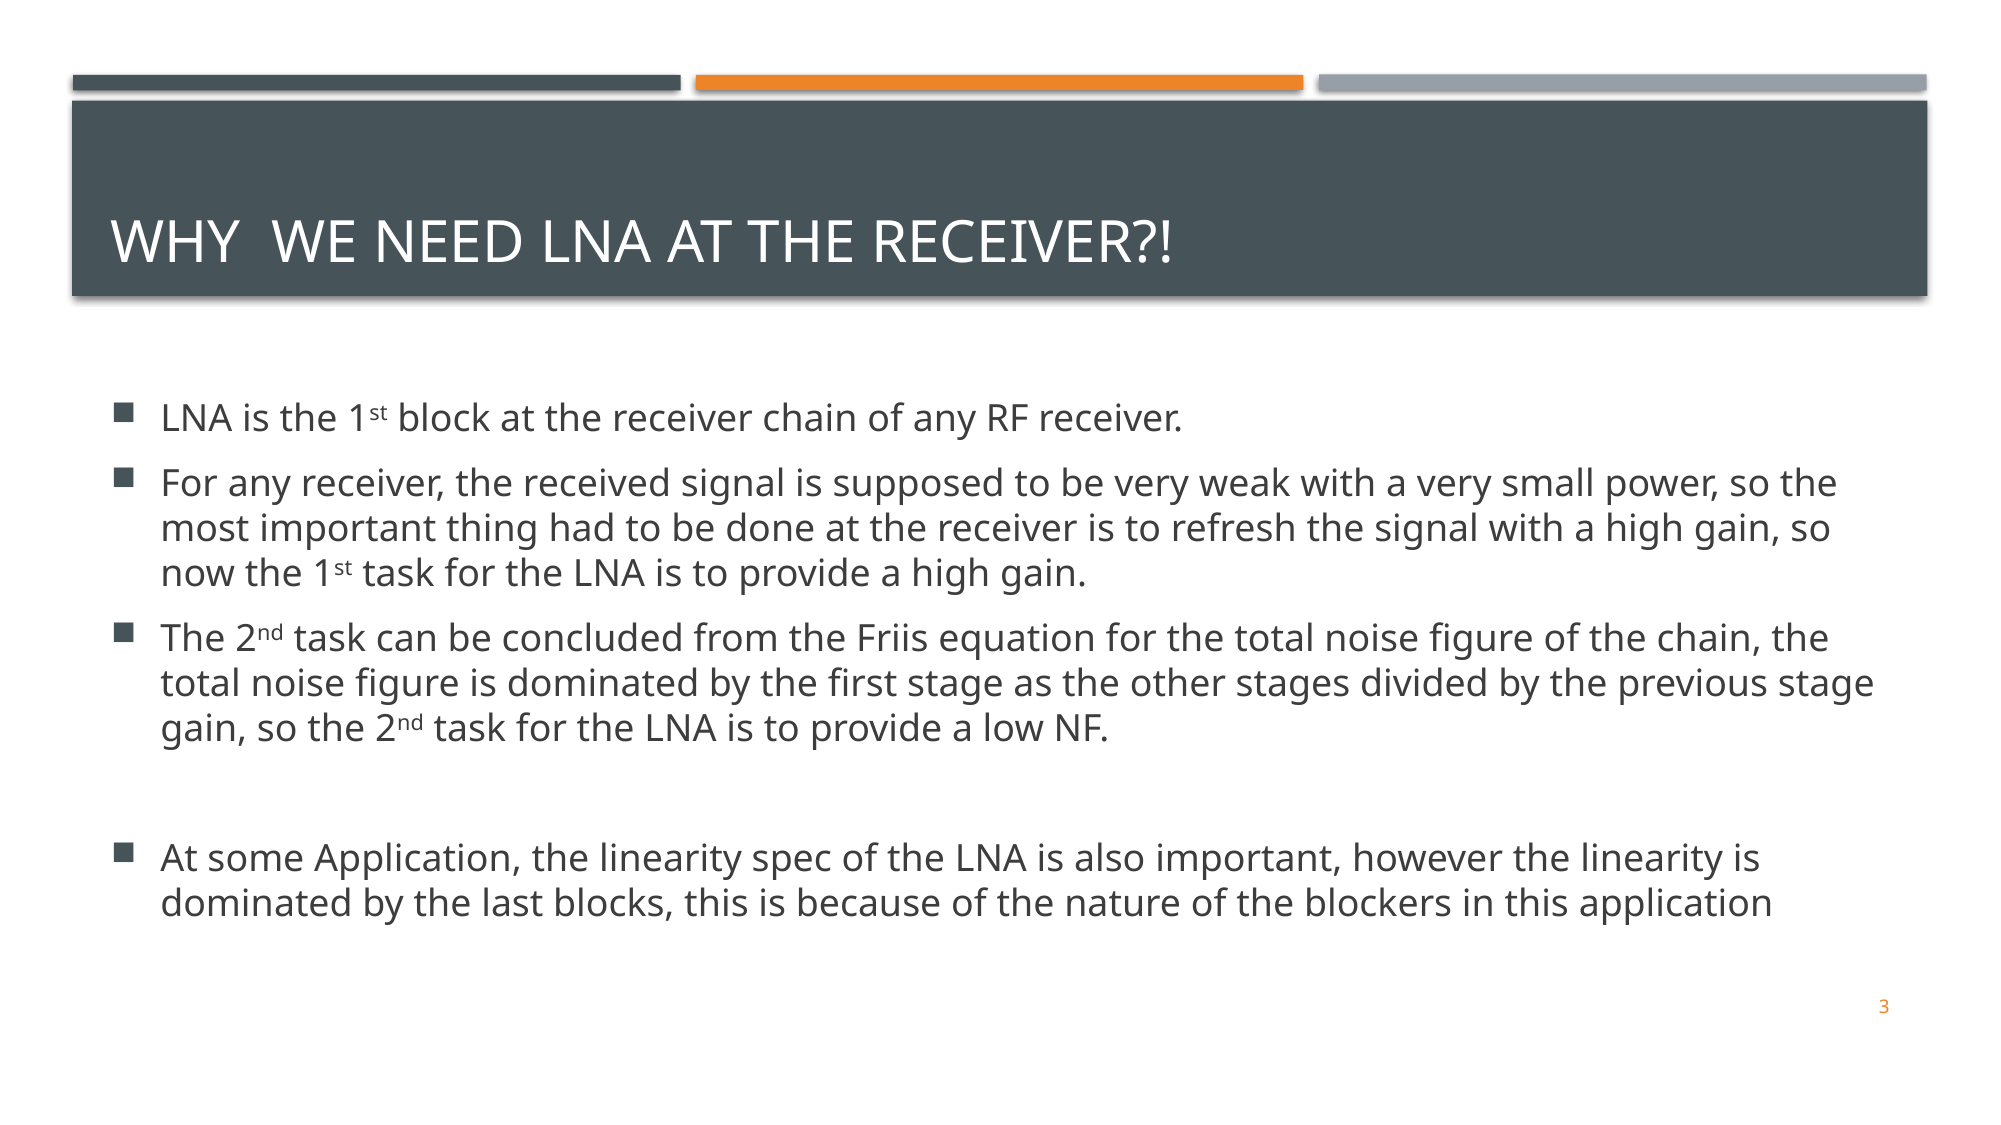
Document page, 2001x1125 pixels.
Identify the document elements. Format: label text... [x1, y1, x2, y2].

slide_number 3 [1732, 977, 1905, 1037]
title Why we need LNA at the receiver?! [95, 115, 1905, 282]
